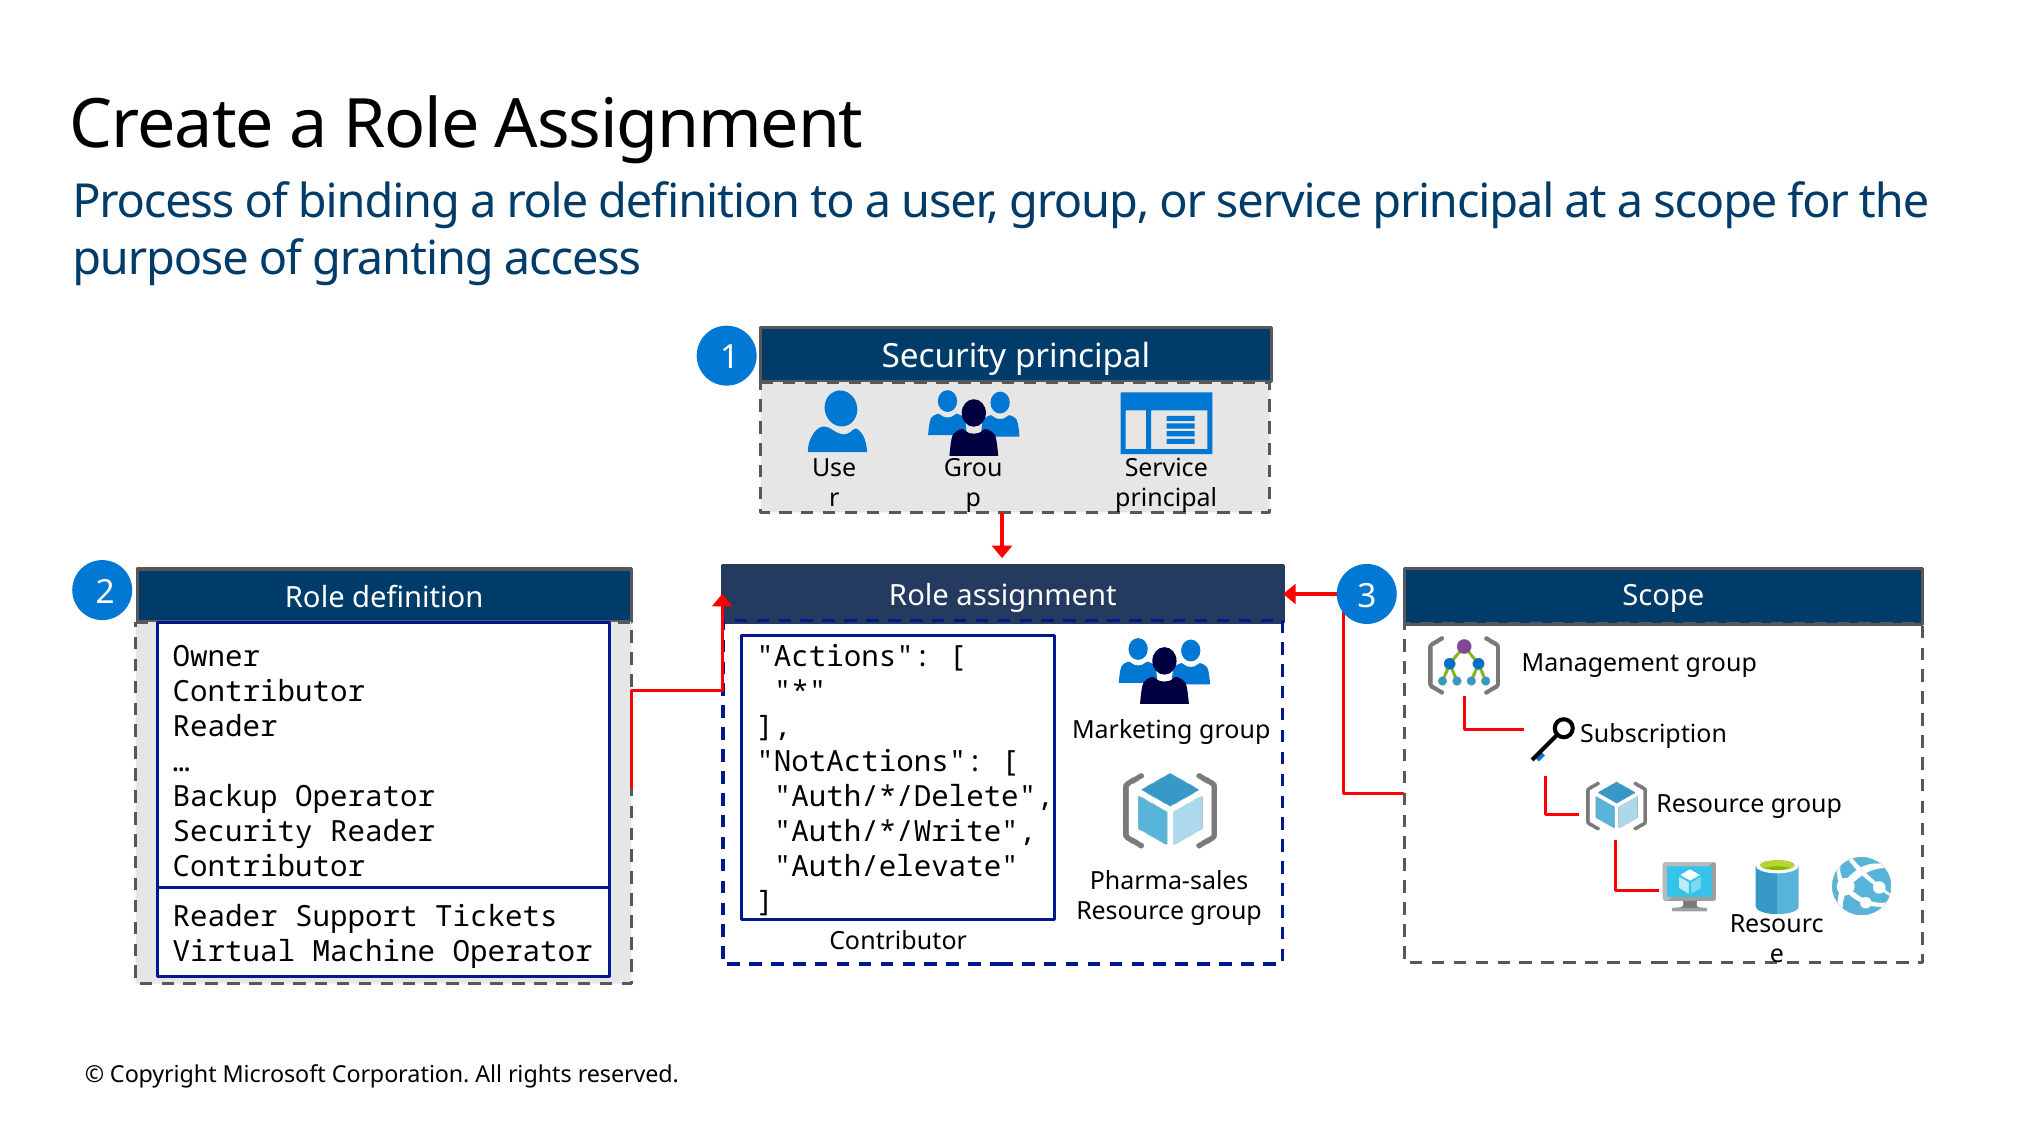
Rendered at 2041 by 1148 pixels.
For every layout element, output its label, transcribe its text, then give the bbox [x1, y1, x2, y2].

list Process of binding a role definition to a user, group, or service principal at a scope for the purpose of granting access [72, 163, 1970, 307]
title Create a Role Assignment [70, 73, 1968, 182]
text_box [71, 325, 1923, 984]
